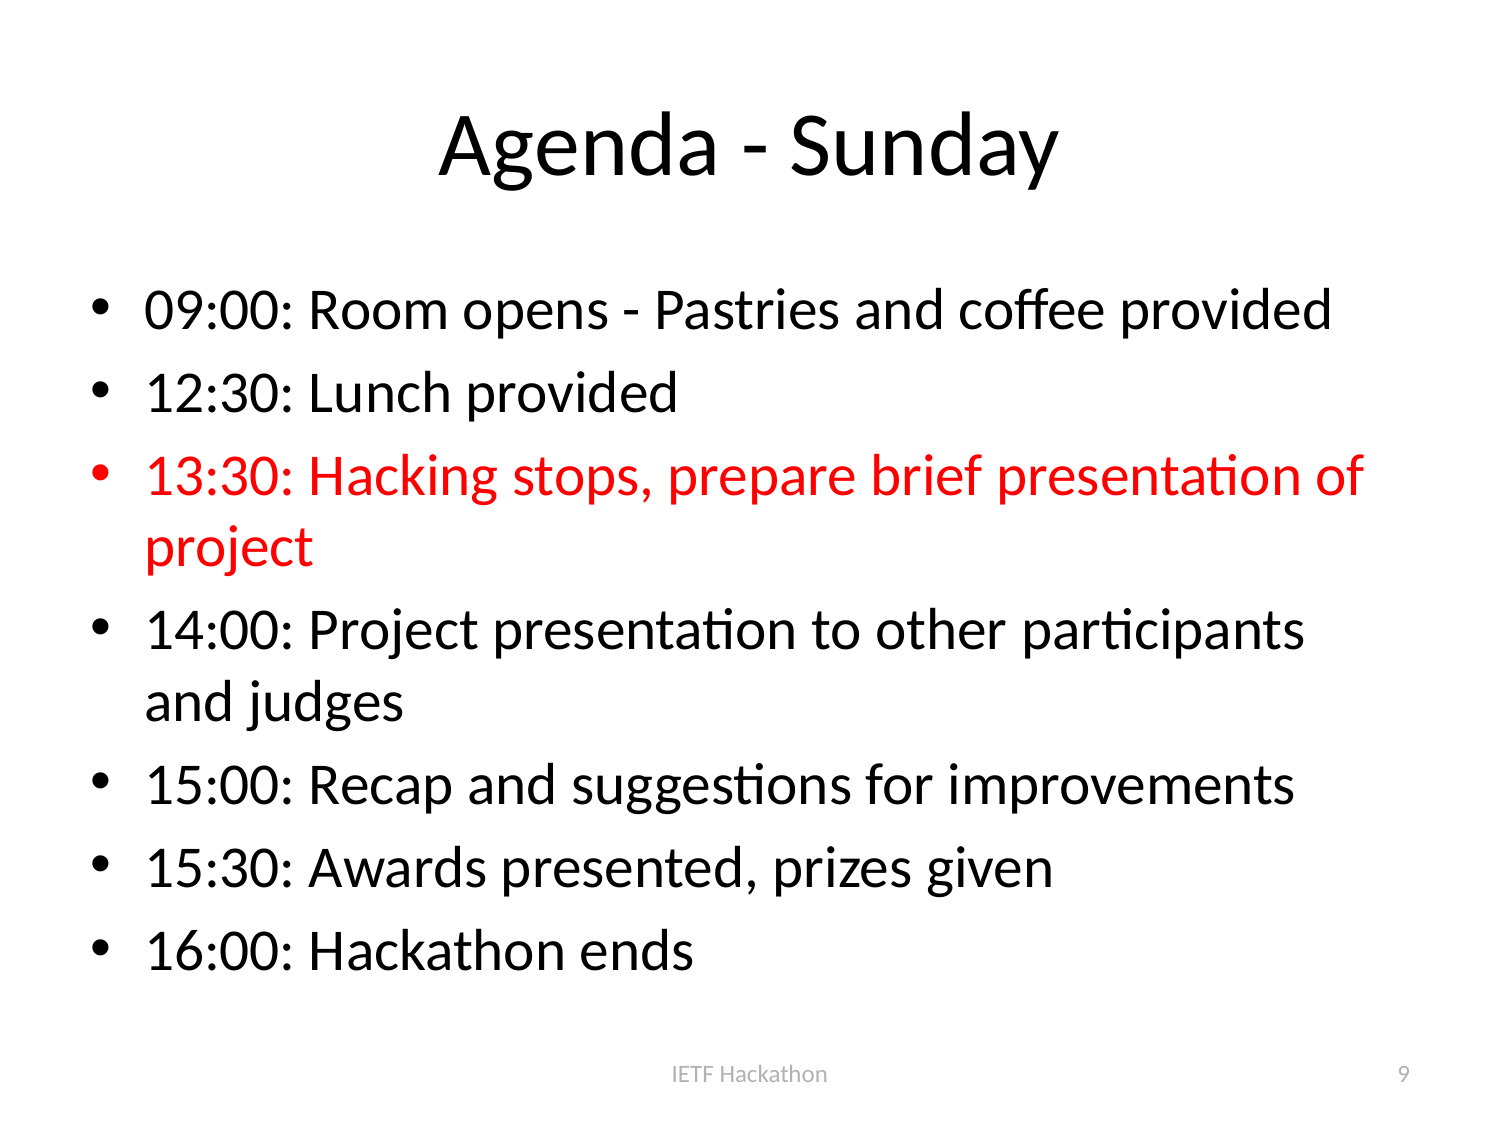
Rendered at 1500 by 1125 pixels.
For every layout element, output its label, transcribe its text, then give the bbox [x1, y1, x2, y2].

footer IETF Hackathon [512, 1042, 988, 1103]
list 09:00: Room opens - Pastries and coffee provided 12:30: Lunch provided 13:30: Hacking stops, prepare brief presentation of project 14:00: Project presentation to other participants and judges 15:00: Recap and suggestions for improvements 15:30: Awards presented, prizes given 16:00: Hackathon ends [75, 262, 1425, 1005]
slide_number 9 [1074, 1042, 1425, 1103]
title Agenda - Sunday [75, 45, 1425, 233]
